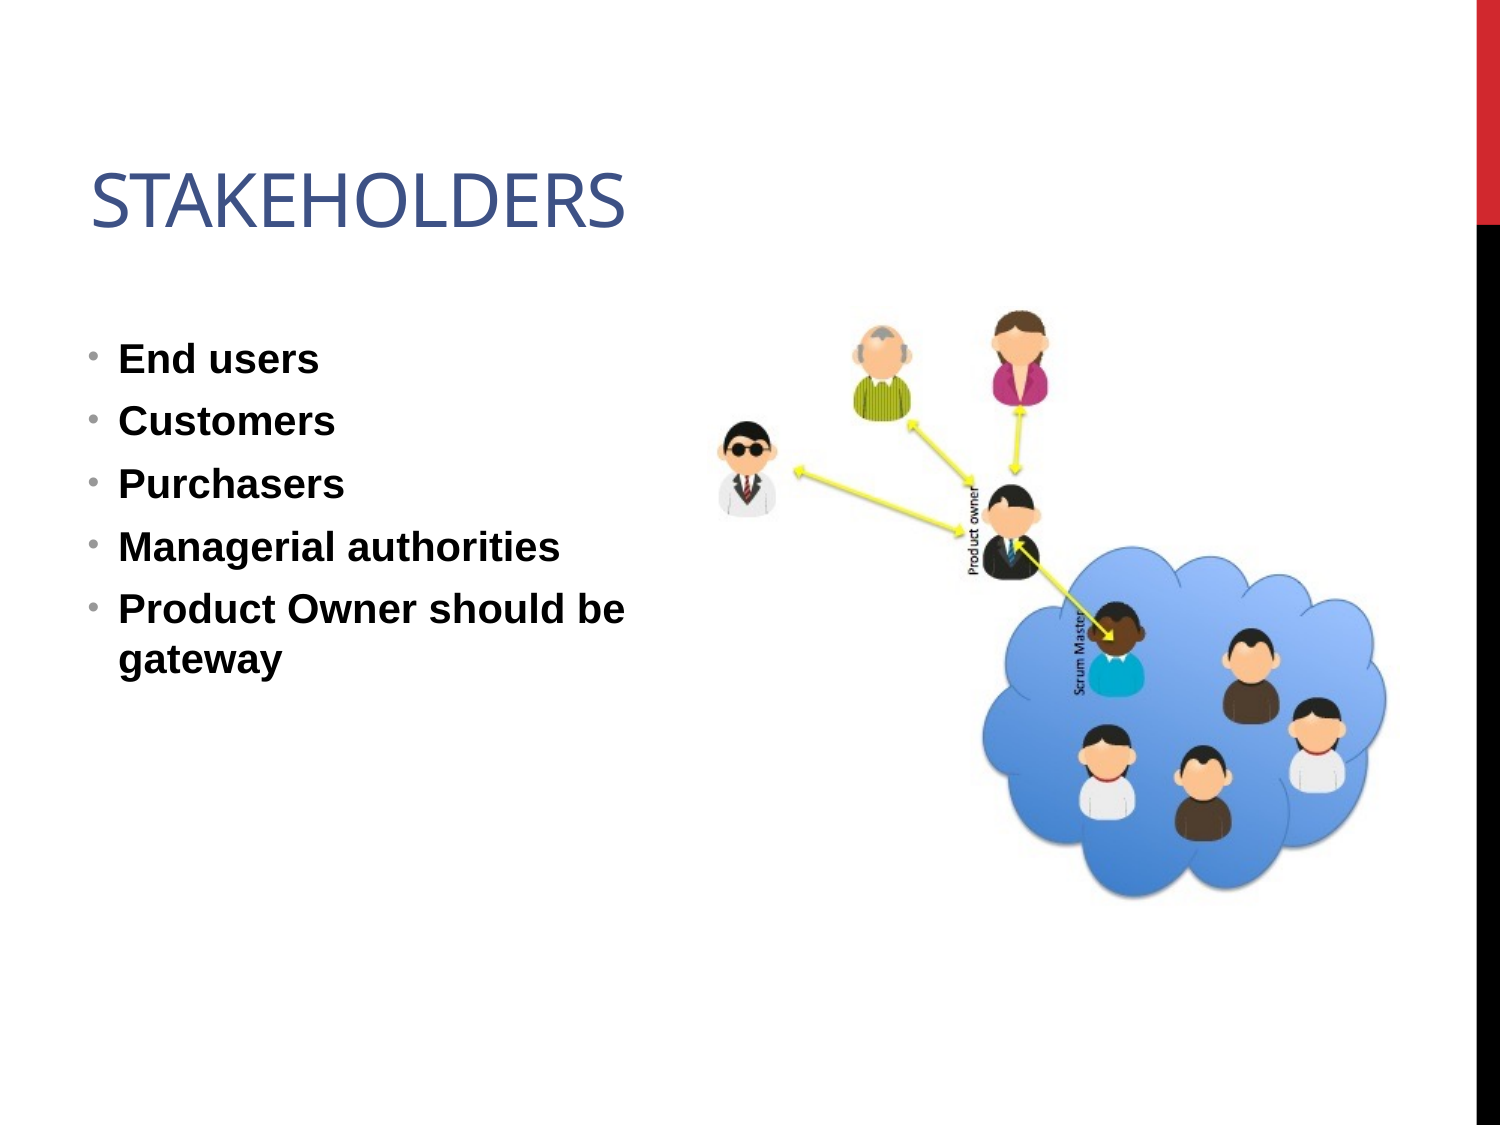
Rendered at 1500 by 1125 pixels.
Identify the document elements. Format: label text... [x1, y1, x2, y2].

title STAKEHOLDERS [75, 25, 1025, 250]
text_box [707, 306, 1401, 910]
text_box End users Customers Purchasers Managerial authorities Product Owner should be gateway [87, 331, 705, 843]
